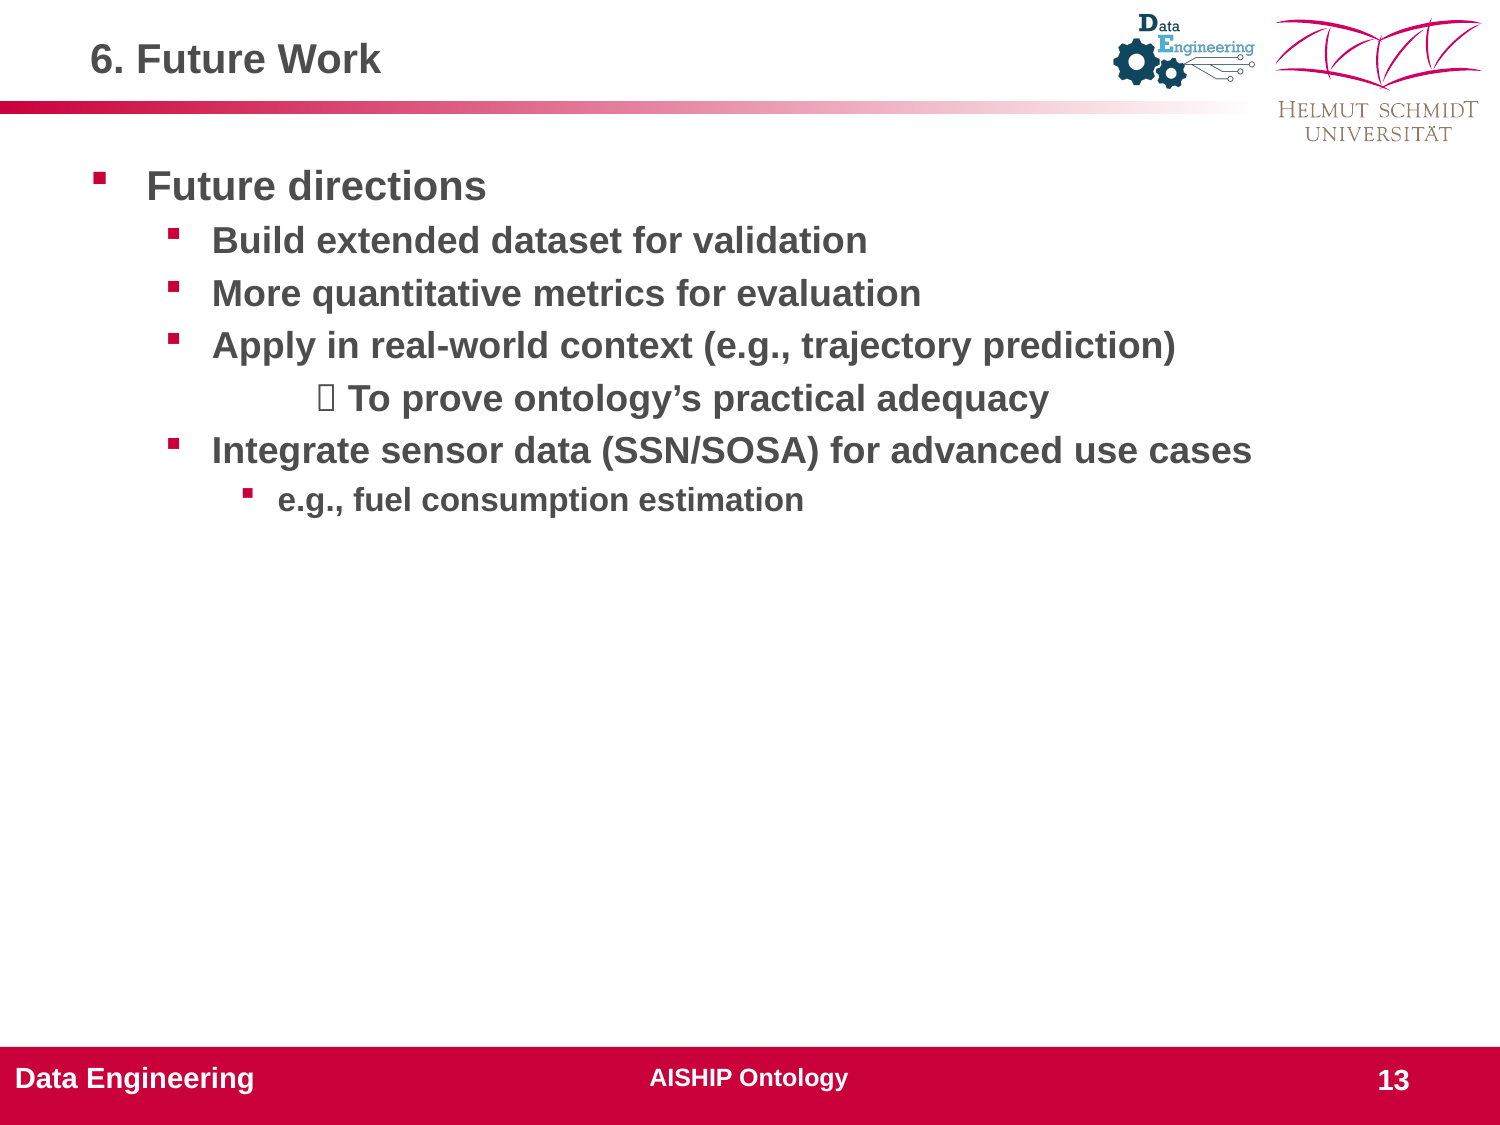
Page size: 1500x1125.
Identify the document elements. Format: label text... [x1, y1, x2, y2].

picture [1104, 0, 1264, 99]
footer AISHIP Ontology [225, 1053, 1273, 1101]
slide_number 13 [1273, 1053, 1425, 1101]
list Future directions Build extended dataset for validation More quantitative metrics for evaluation Apply in real-world context (e.g., trajectory prediction)  To prove ontology’s practical adequacy Integrate sensor data (SSN/SOSA) for advanced use cases e.g., fuel consumption estimation [75, 151, 1425, 1005]
title 6. Future Work [75, 23, 1220, 91]
